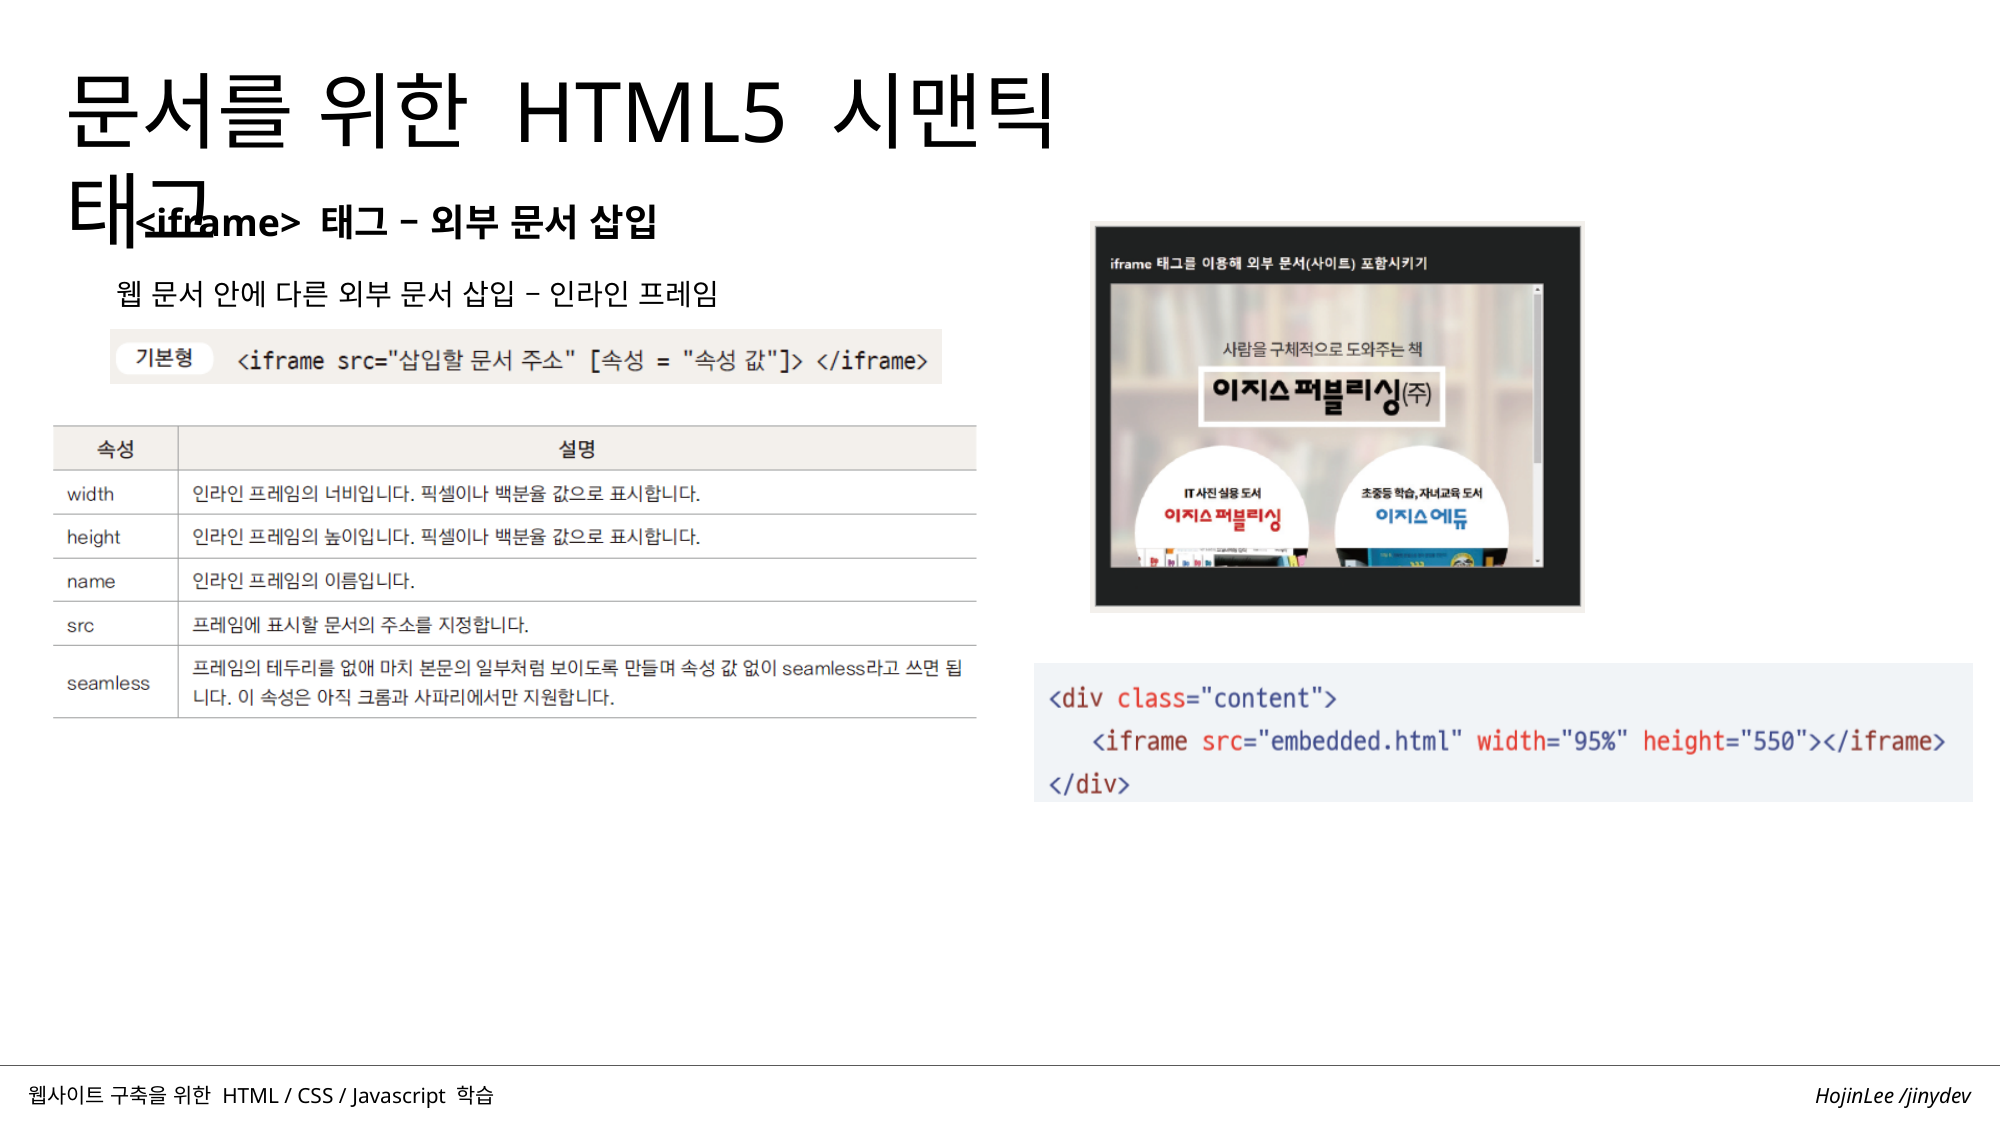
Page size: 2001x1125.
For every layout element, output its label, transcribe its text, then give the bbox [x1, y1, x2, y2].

picture [48, 416, 987, 733]
text_box <iframe> 태그 – 외부 문서 삽입 [120, 191, 674, 251]
picture [1090, 221, 1585, 613]
text_box 웹 문서 안에 다른 외부 문서 삽입 – 인라인 프레임 [101, 251, 951, 319]
picture [1034, 663, 1973, 802]
picture [110, 329, 942, 384]
text_box 웹사이트 구축을 위한 HTML / CSS / Javascript 학습 [14, 1074, 647, 1115]
text_box 문서를 위한 HTML5 시맨틱 태그 [50, 52, 1250, 267]
text_box HojinLee /jinydev [1522, 1074, 1986, 1115]
